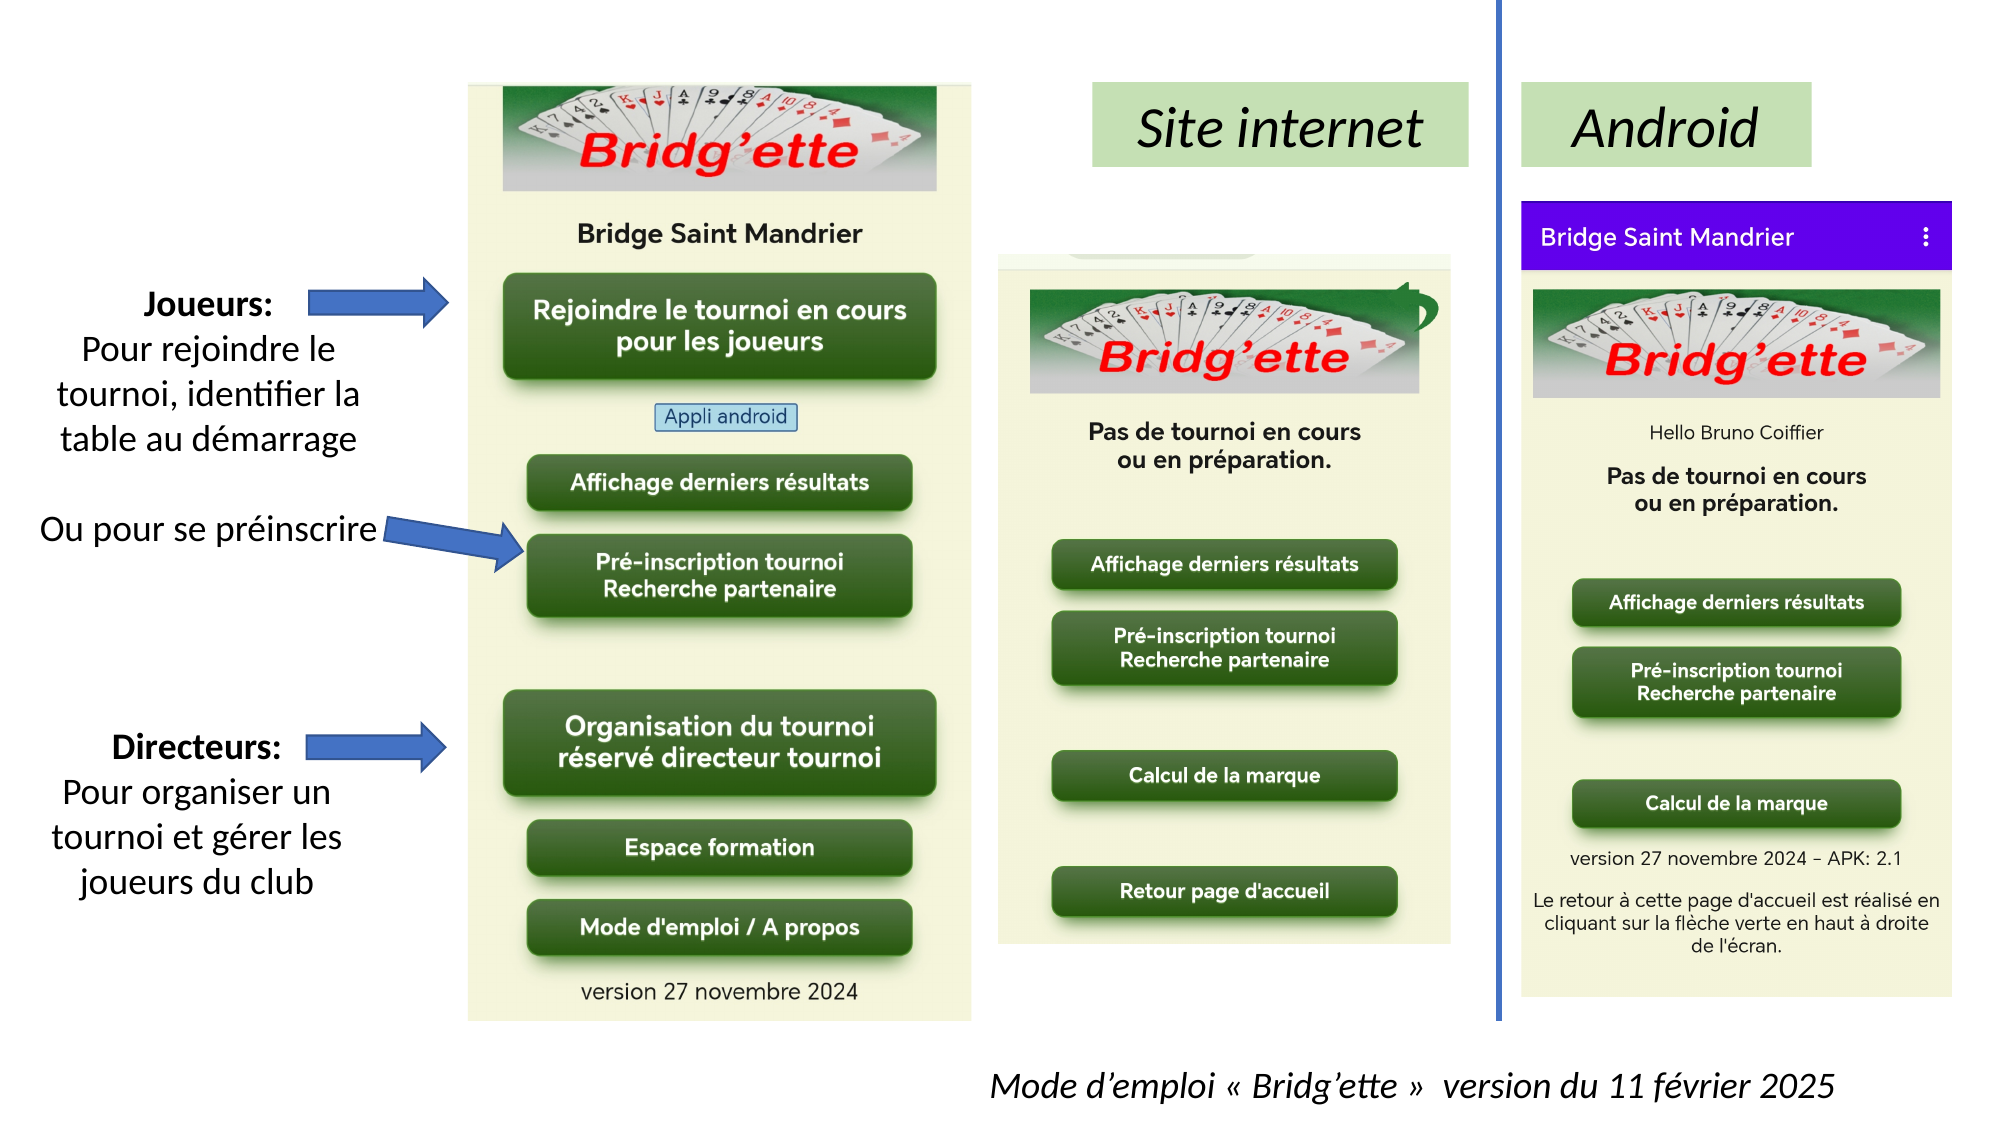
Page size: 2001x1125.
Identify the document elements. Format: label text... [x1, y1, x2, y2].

text_box Joueurs: Pour rejoindre le tournoi, identifier la table au démarrage Ou pour se préinscrire [16, 271, 402, 556]
text_box [367, 721, 447, 774]
text_box Directeurs: Pour organiser un tournoi et gérer les joueurs du club [27, 714, 367, 910]
text_box Mode d’emploi « Bridg’ette » version du 11 février 2025 [924, 1053, 1901, 1114]
text_box [382, 515, 467, 556]
picture [467, 82, 972, 1021]
picture [1521, 201, 1952, 997]
text_box Site internet [1092, 82, 1469, 167]
text_box Android [1521, 82, 1812, 167]
text_box [308, 276, 450, 329]
picture [998, 254, 1451, 944]
